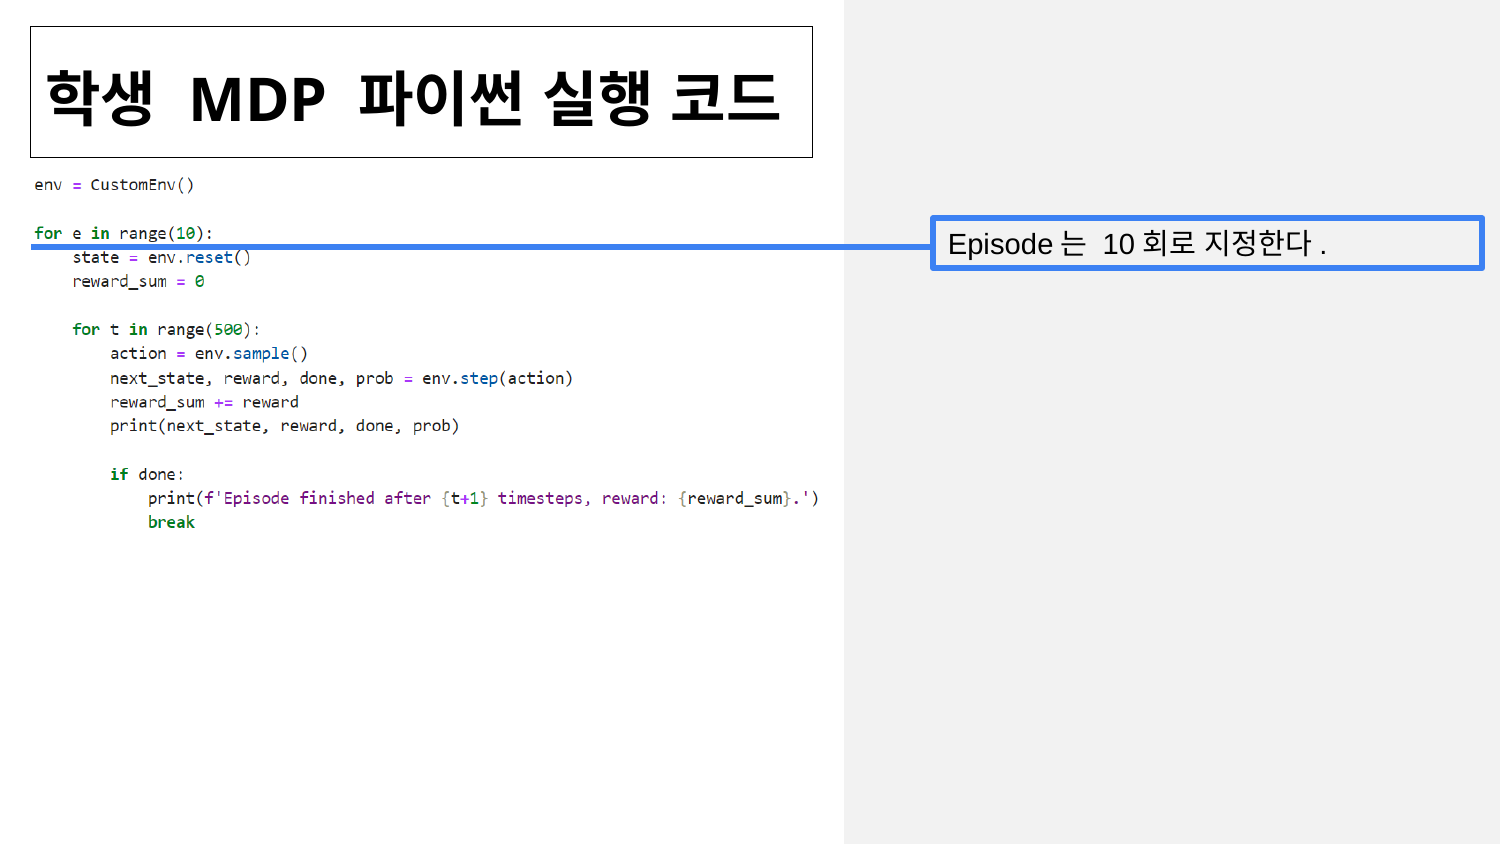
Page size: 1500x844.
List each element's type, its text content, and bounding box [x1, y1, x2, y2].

picture [30, 174, 829, 537]
text_box Episode는 10회로 지정한다. [933, 218, 1483, 268]
picture [844, 0, 1500, 844]
title 학생 MDP 파이썬 실행 코드 [30, 26, 813, 158]
